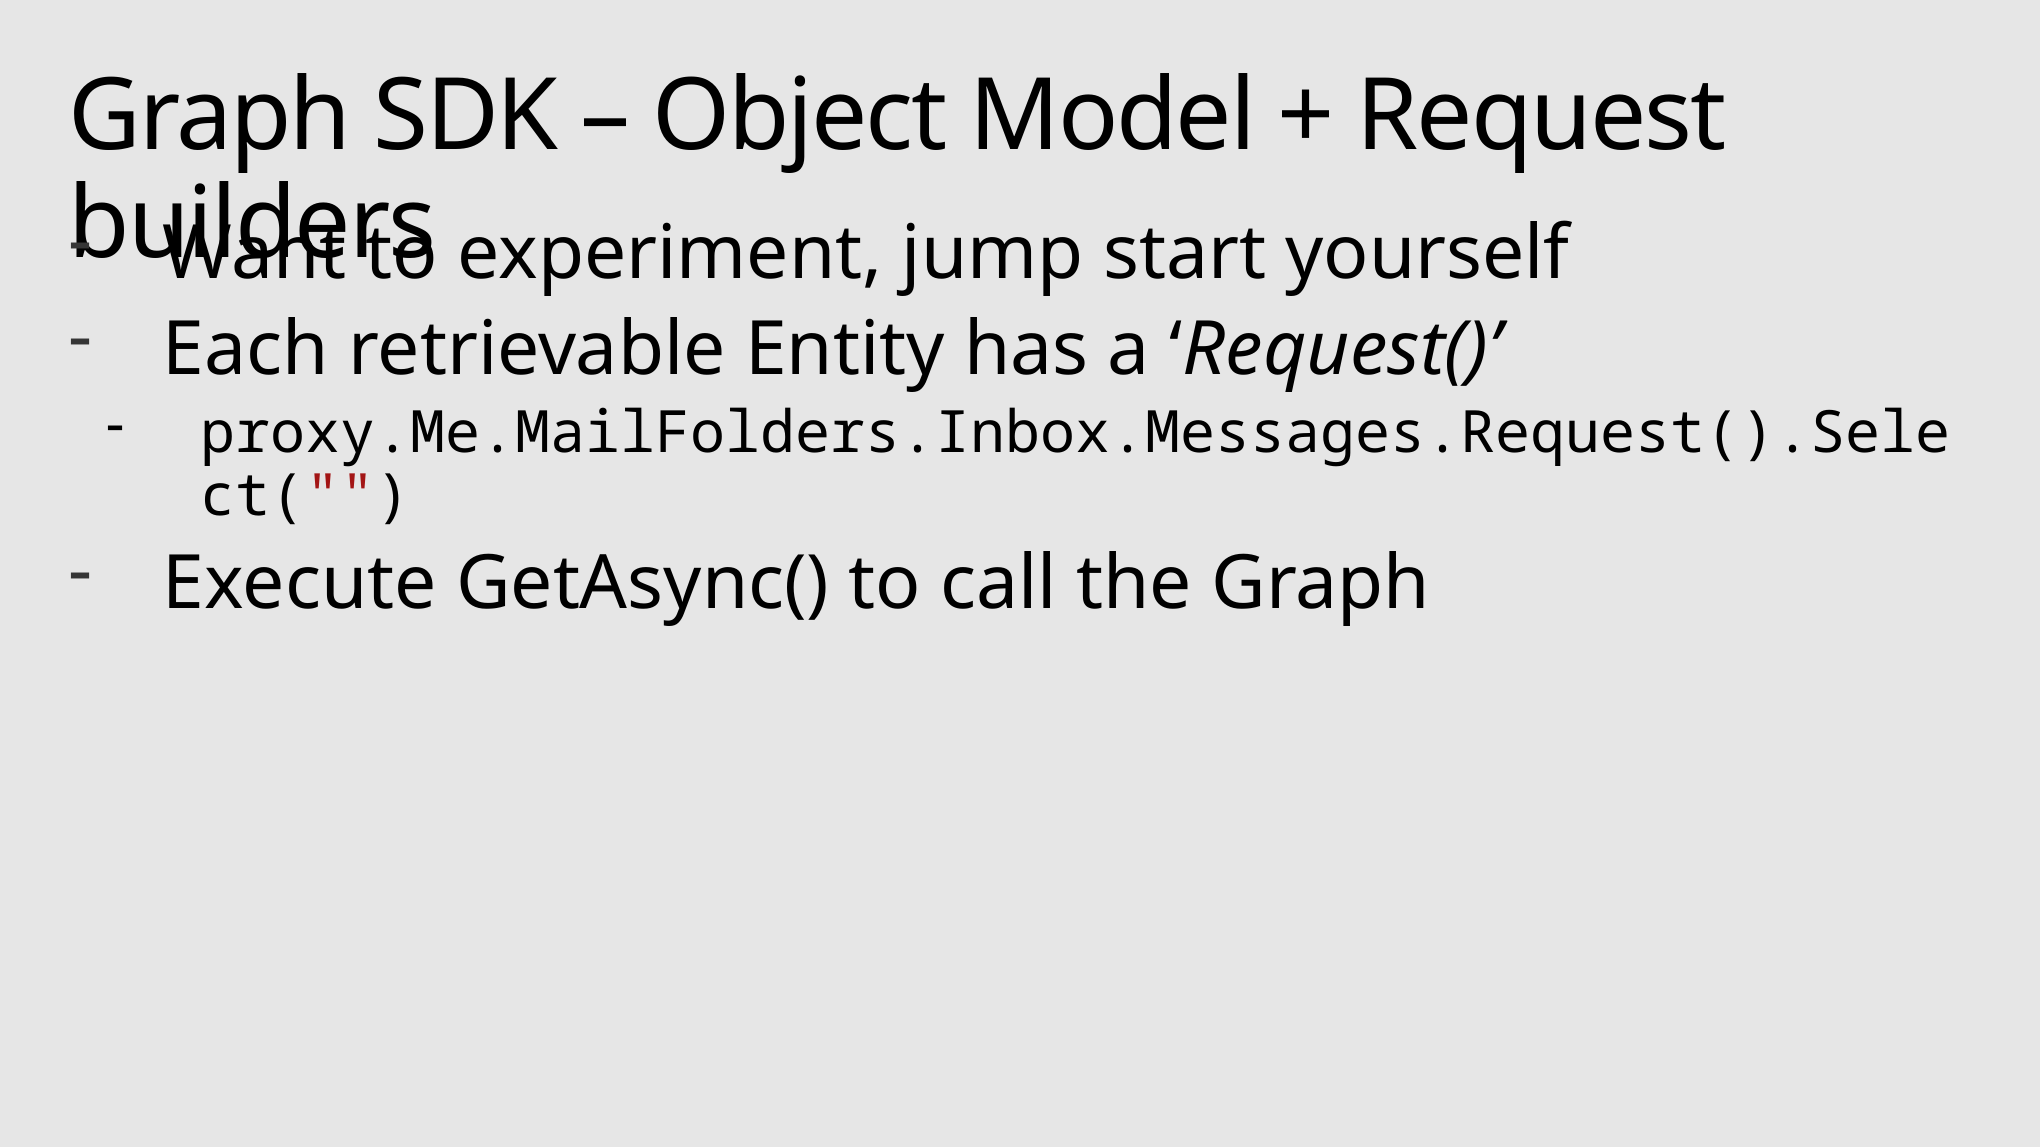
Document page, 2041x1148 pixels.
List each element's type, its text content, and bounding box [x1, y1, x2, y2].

title Graph SDK – Object Model + Request builders [45, 48, 1996, 198]
list Want to experiment, jump start yourself Each retrievable Entity has a ‘Request()’ proxy.Me.MailFolders.Inbox.Messages.Request().Select("") Execute GetAsync() to call the Graph [45, 198, 1996, 753]
